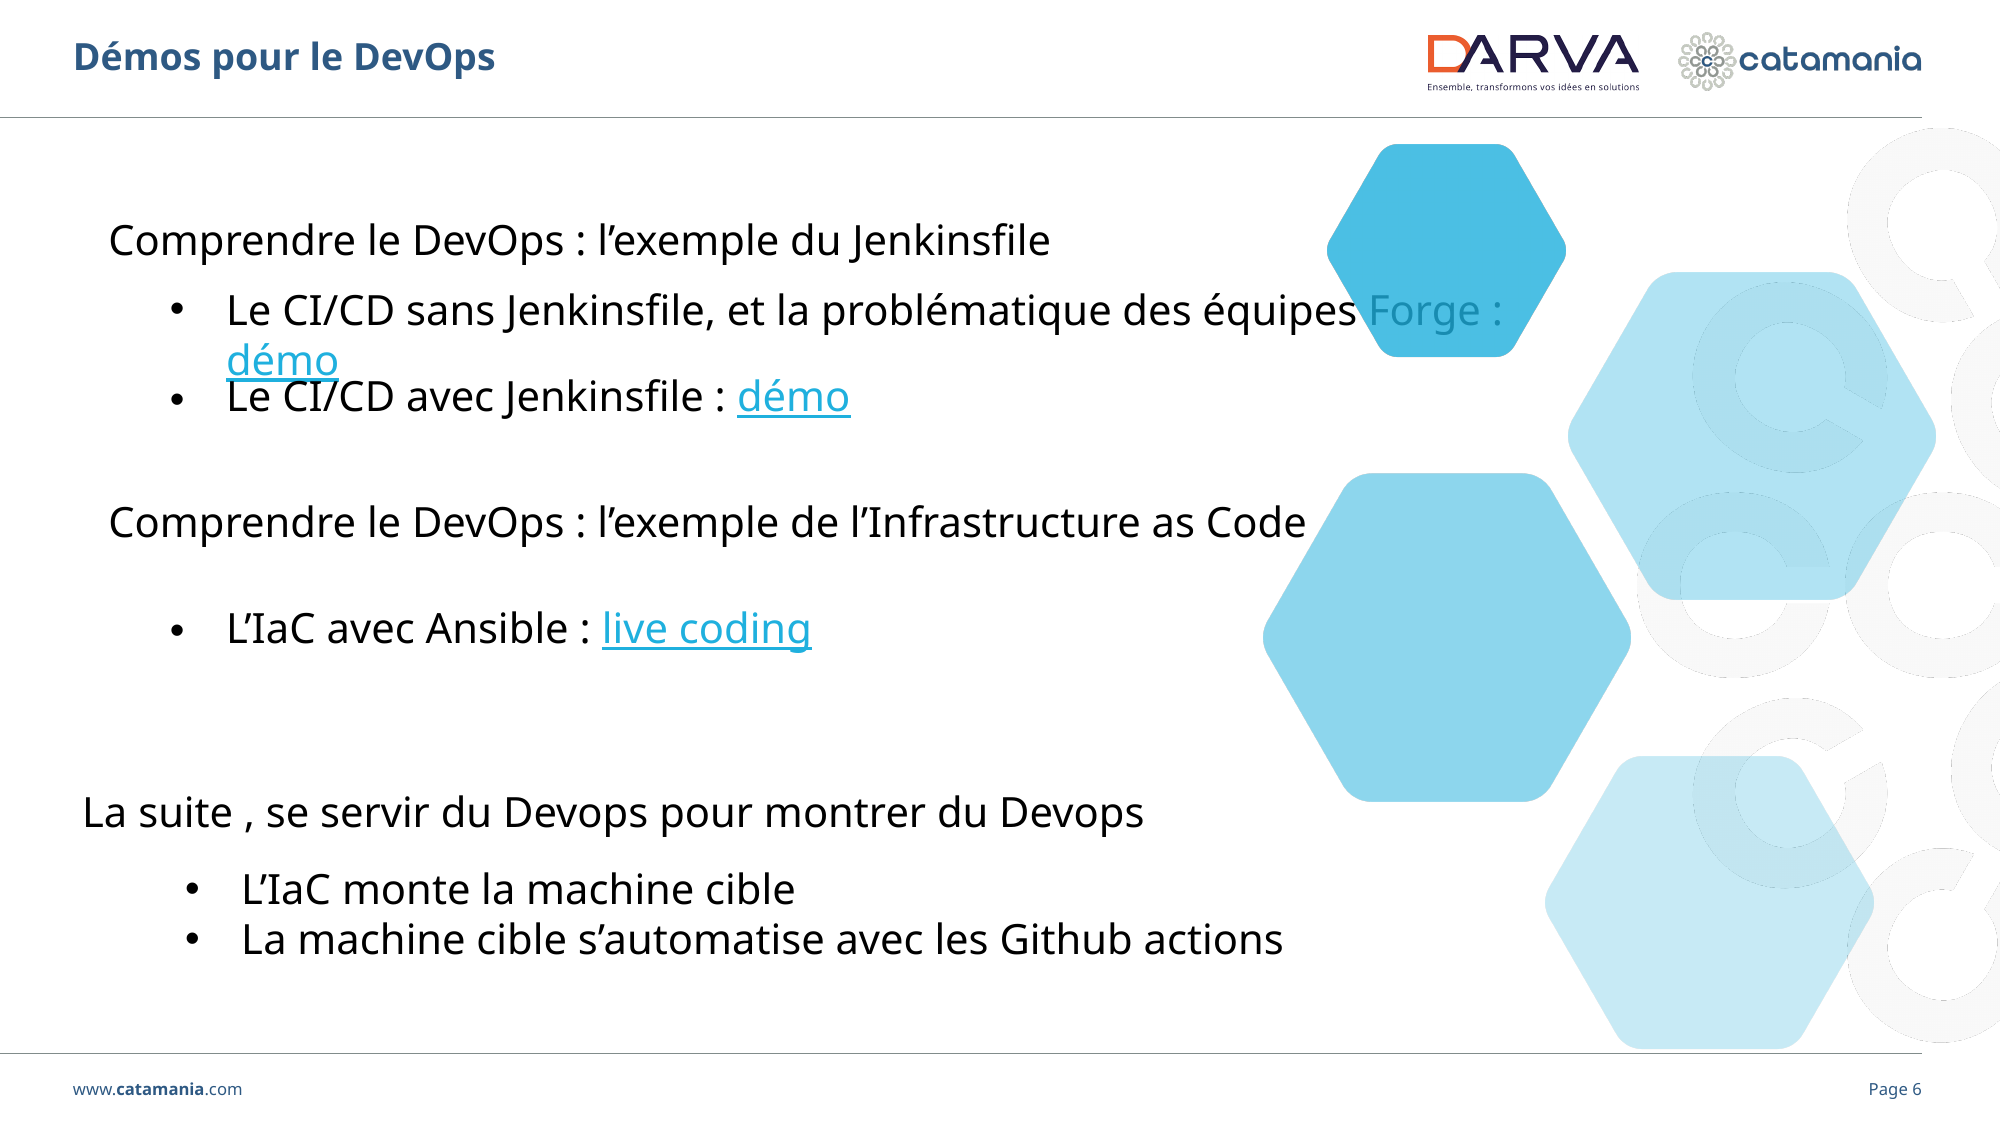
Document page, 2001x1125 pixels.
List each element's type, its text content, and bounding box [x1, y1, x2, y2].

text_box Le CI/CD avec Jenkinsfile : démo [154, 362, 1535, 435]
picture [1262, 32, 2000, 1097]
text_box Le CI/CD sans Jenkinsfile, et la problématique des équipes Forge : démo [154, 276, 1327, 362]
text_box L’IaC monte la machine cible La machine cible s’automatise avec les Github actions [170, 855, 1544, 971]
text_box L’IaC avec Ansible : live coding [154, 594, 1262, 667]
title Démos pour le DevOps [72, 0, 1639, 118]
text_box Comprendre le DevOps : l’exemple de l’Infrastructure as Code [93, 488, 1262, 553]
text_box La suite , se servir du Devops pour montrer du Devops [67, 778, 1447, 844]
text_box Comprendre le DevOps : l’exemple du Jenkinsfile [93, 206, 1327, 272]
